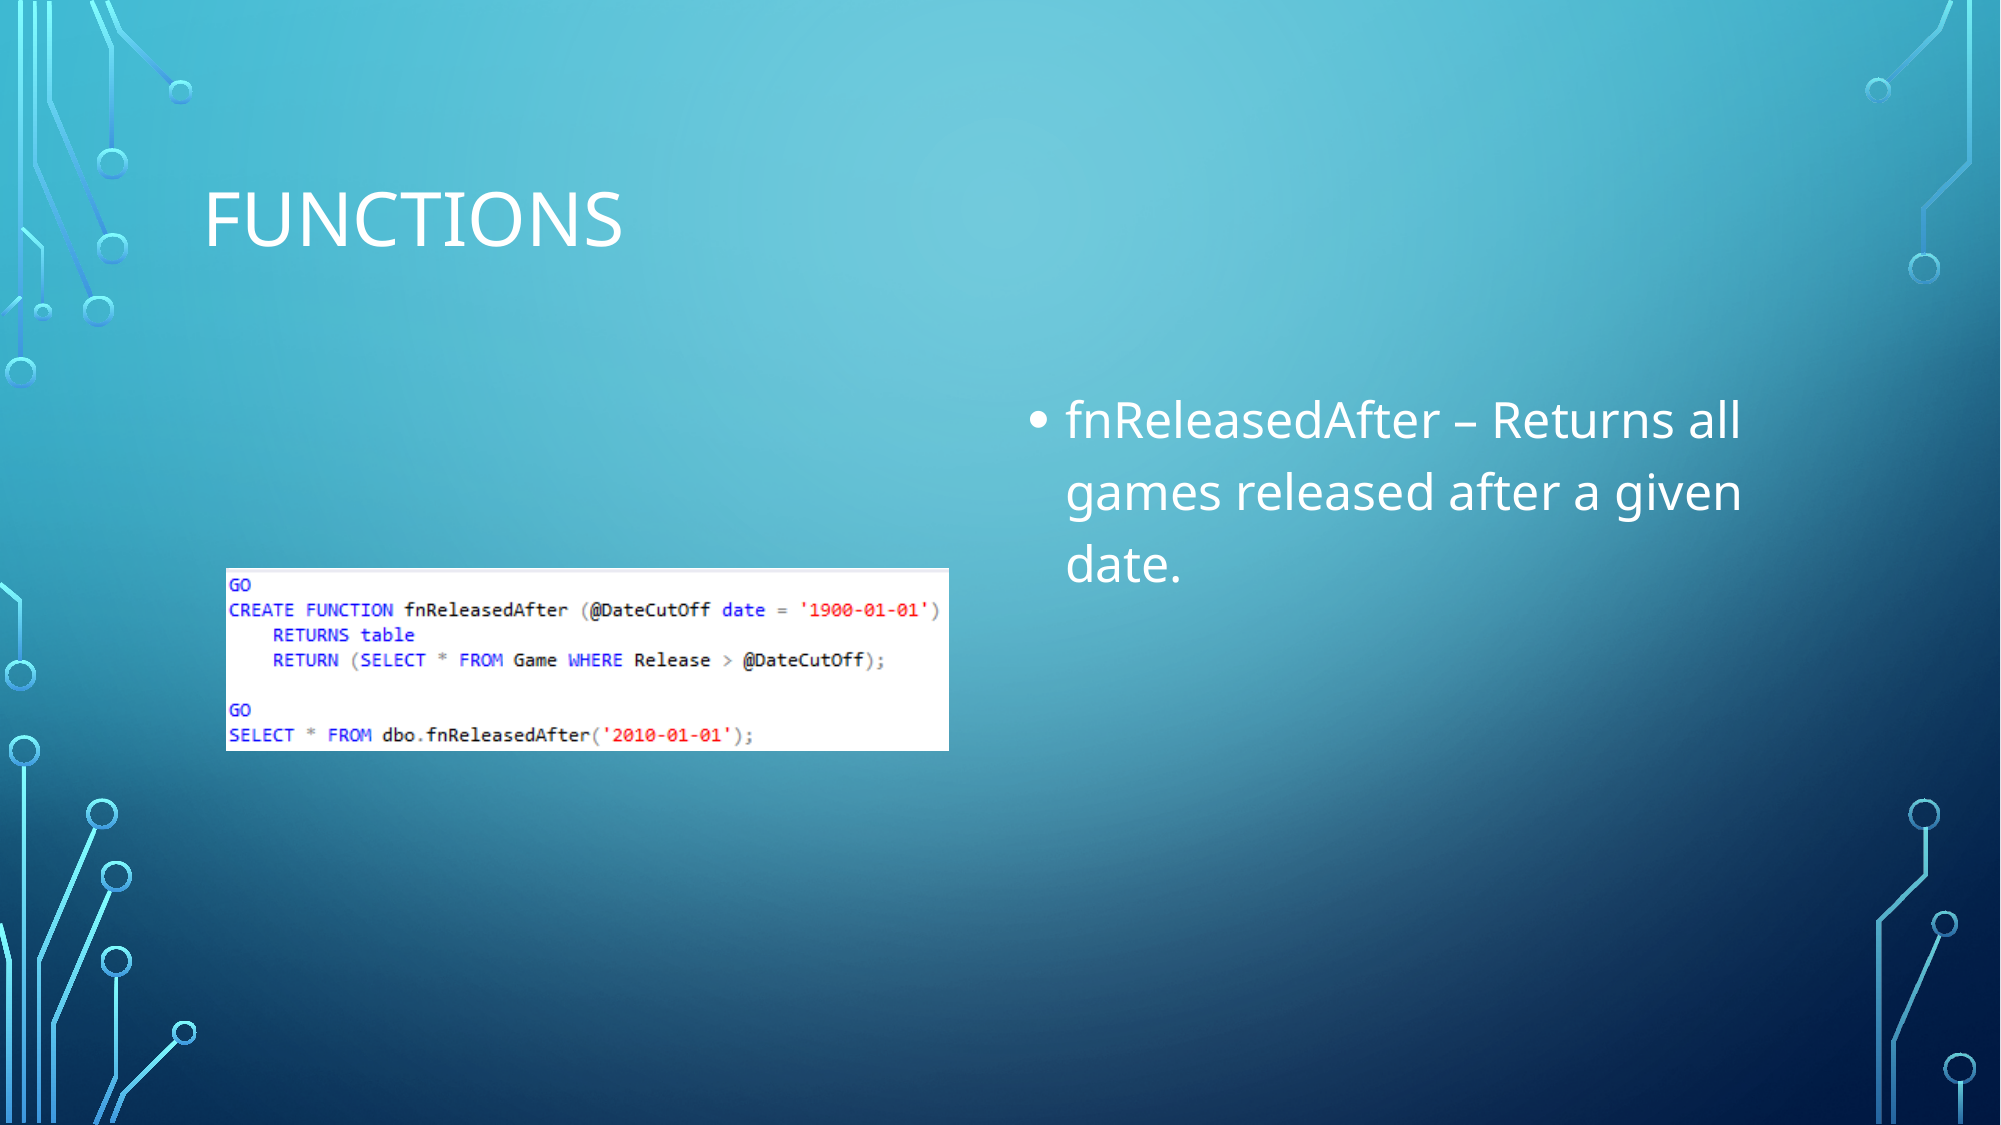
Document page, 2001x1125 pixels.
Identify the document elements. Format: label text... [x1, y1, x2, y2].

title functions [187, 101, 1813, 344]
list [226, 567, 949, 752]
list fnReleasedAfter – Returns all games released after a given date. [1012, 369, 1813, 950]
